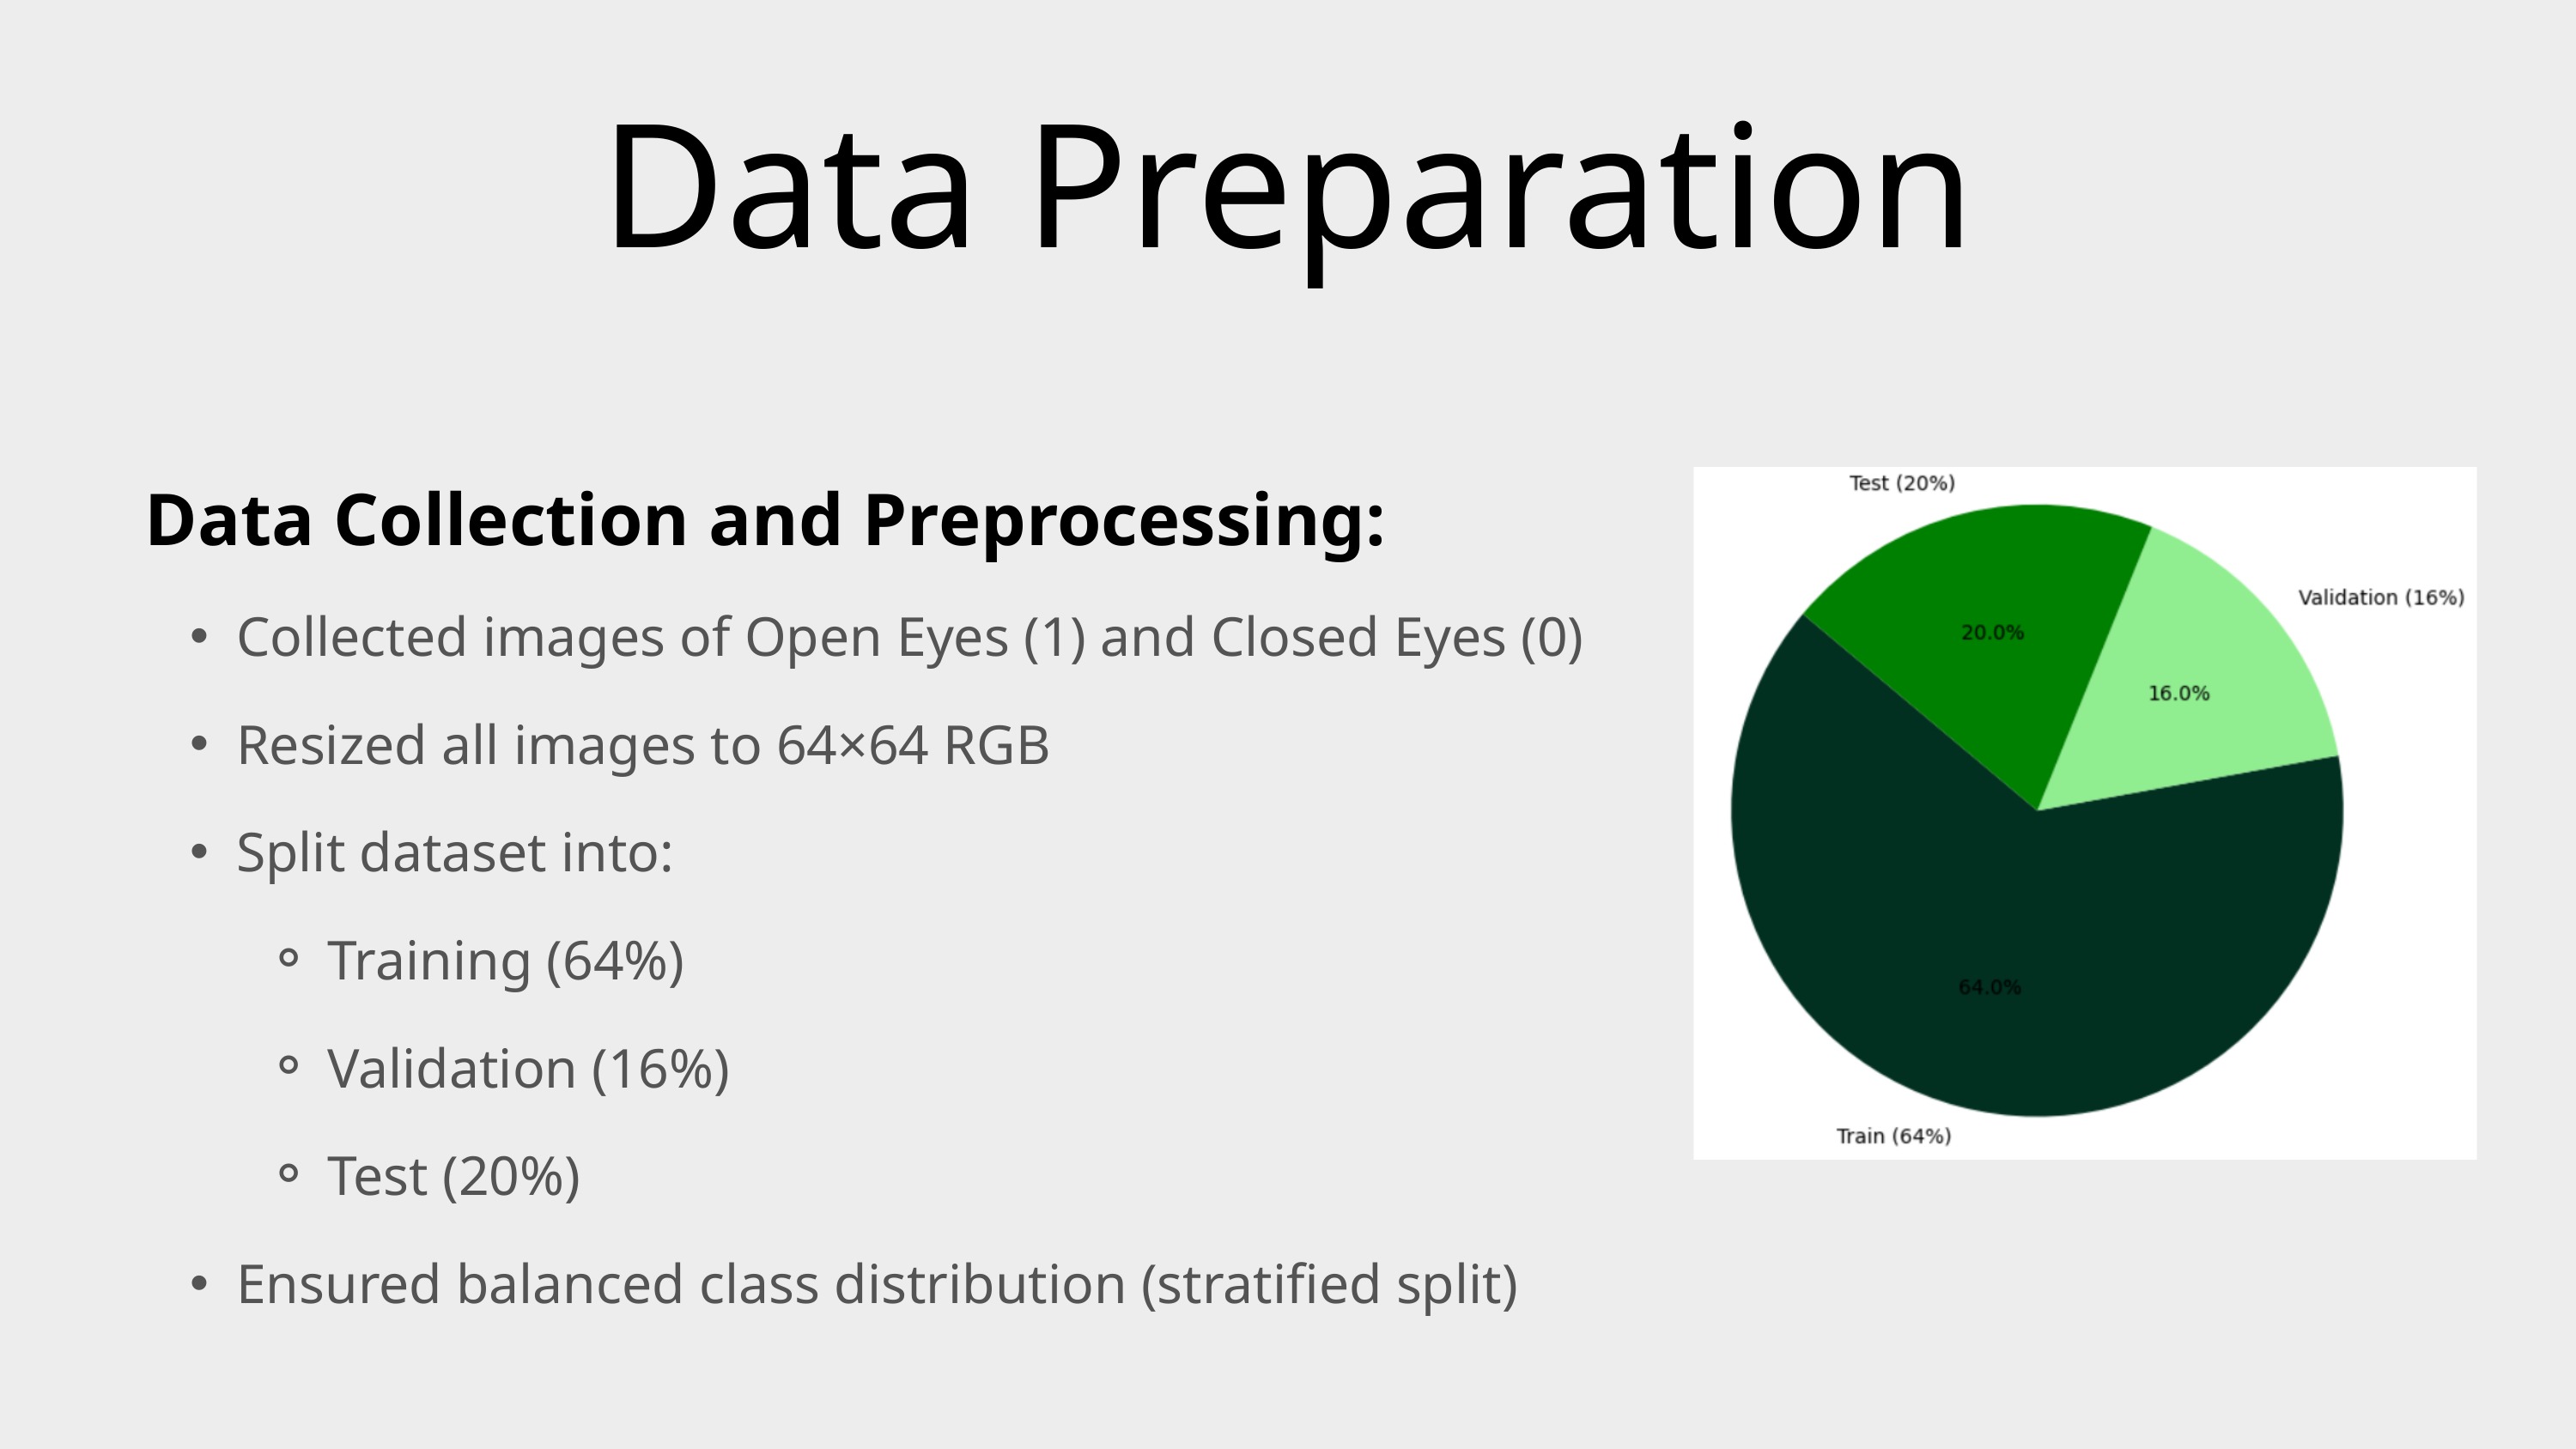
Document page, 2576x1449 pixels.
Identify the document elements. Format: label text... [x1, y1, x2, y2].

text_box [1693, 467, 2477, 1160]
text_box Data Preparation [387, 76, 2189, 282]
text_box Data Collection and Preprocessing: Collected images of Open Eyes (1) and Closed Eyes (0) Resized all images to 64×64 RGB Split dataset into: Training (64%) Validation (16%) Test (20%) Ensured balanced class distribution (stratified split) [144, 415, 1718, 1314]
